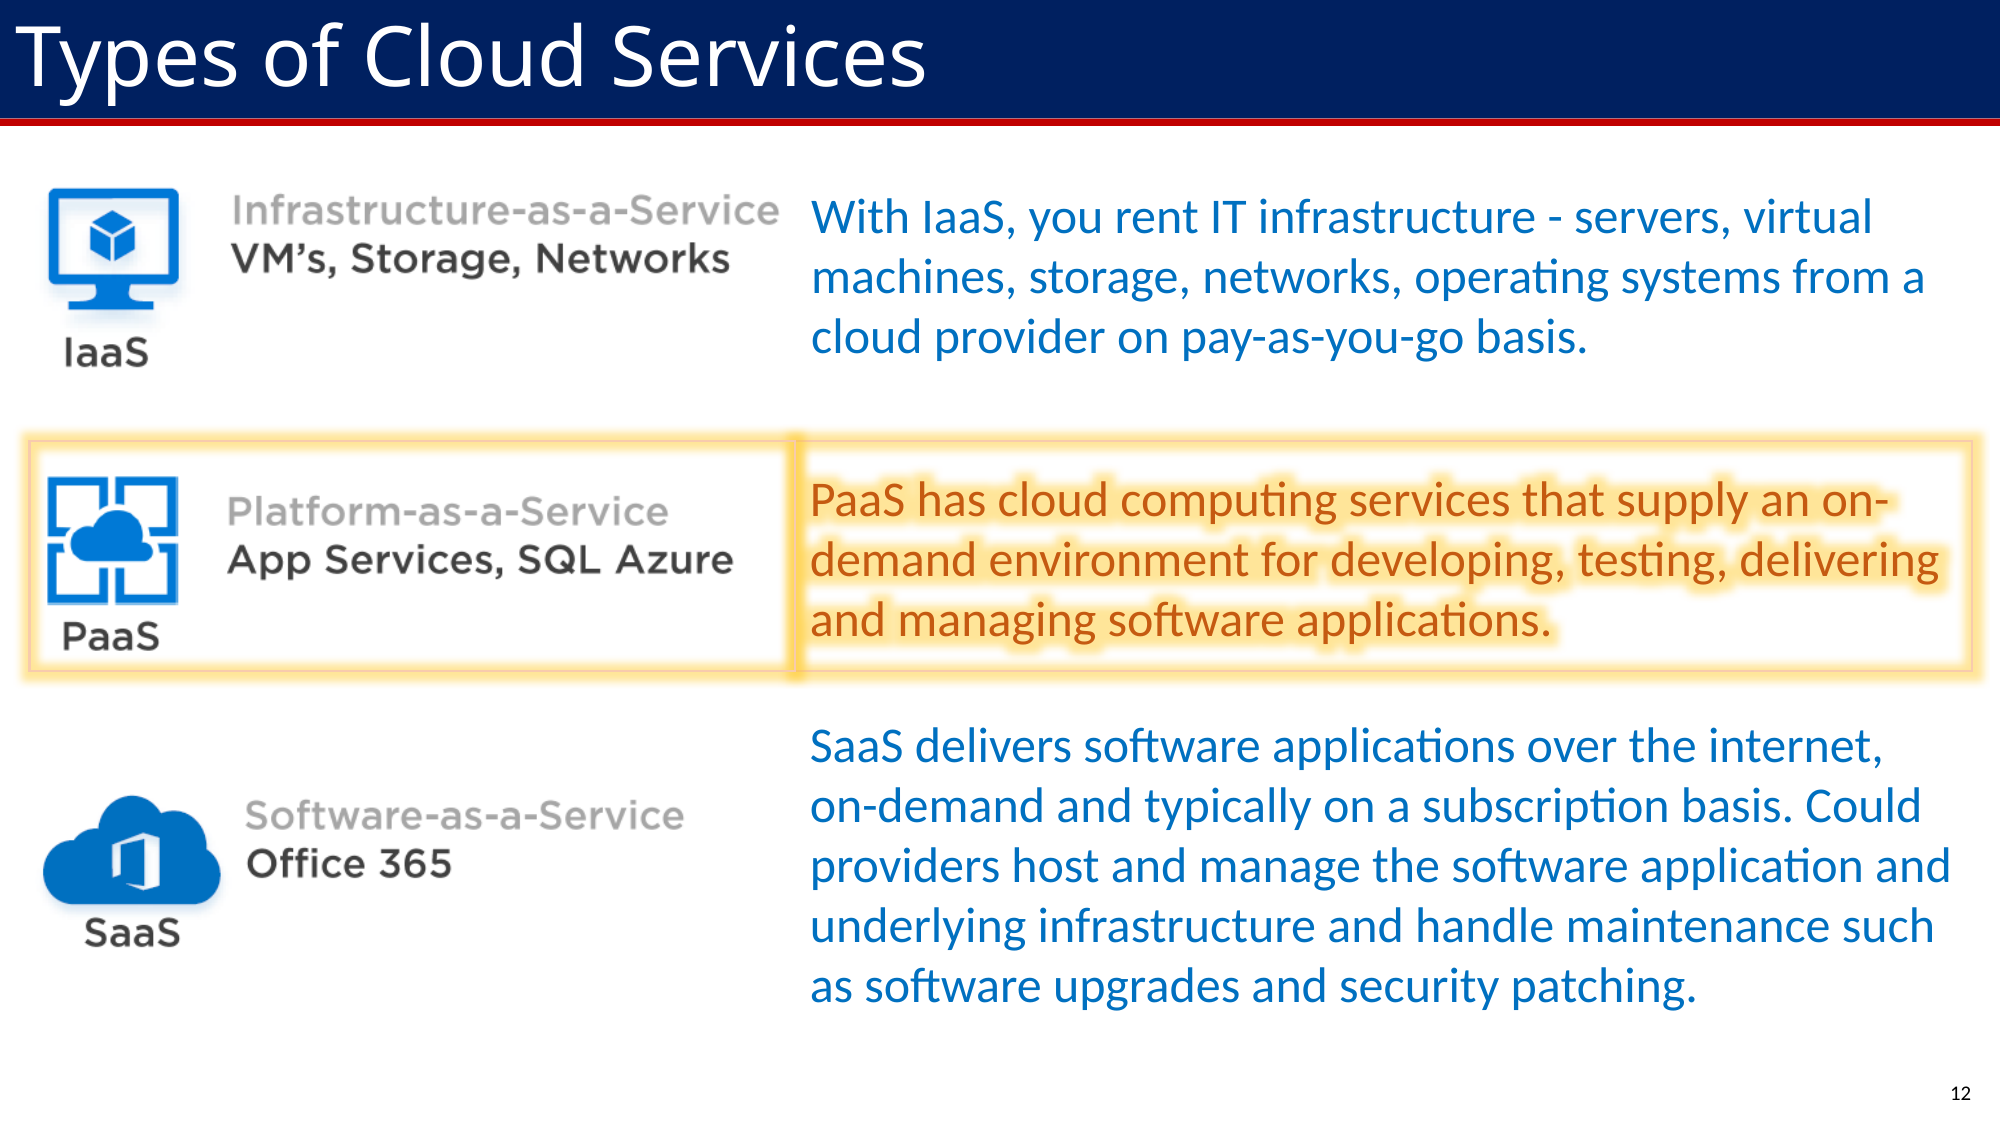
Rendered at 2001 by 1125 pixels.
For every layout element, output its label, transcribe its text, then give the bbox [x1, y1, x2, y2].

text_box With IaaS, you rent IT infrastructure - servers, virtual machines, storage, networks, operating systems from a cloud provider on pay-as-you-go basis. [795, 146, 1974, 402]
picture [29, 158, 796, 378]
text_box PaaS has cloud computing services that supply an on-demand environment for developing, testing, delivering and managing software applications. [811, 440, 1973, 672]
text_box 12 [1925, 1072, 1986, 1112]
picture [29, 457, 747, 673]
text_box Types of Cloud Services [0, 0, 2000, 118]
text_box [28, 440, 796, 672]
picture [29, 770, 695, 955]
text_box [0, 118, 2000, 126]
text_box SaaS delivers software applications over the internet, on-demand and typically on a subscription basis. Could providers host and manage the software application and underlying infrastructure and handle maintenance such as software upgrades and security patching. [794, 685, 1973, 1040]
